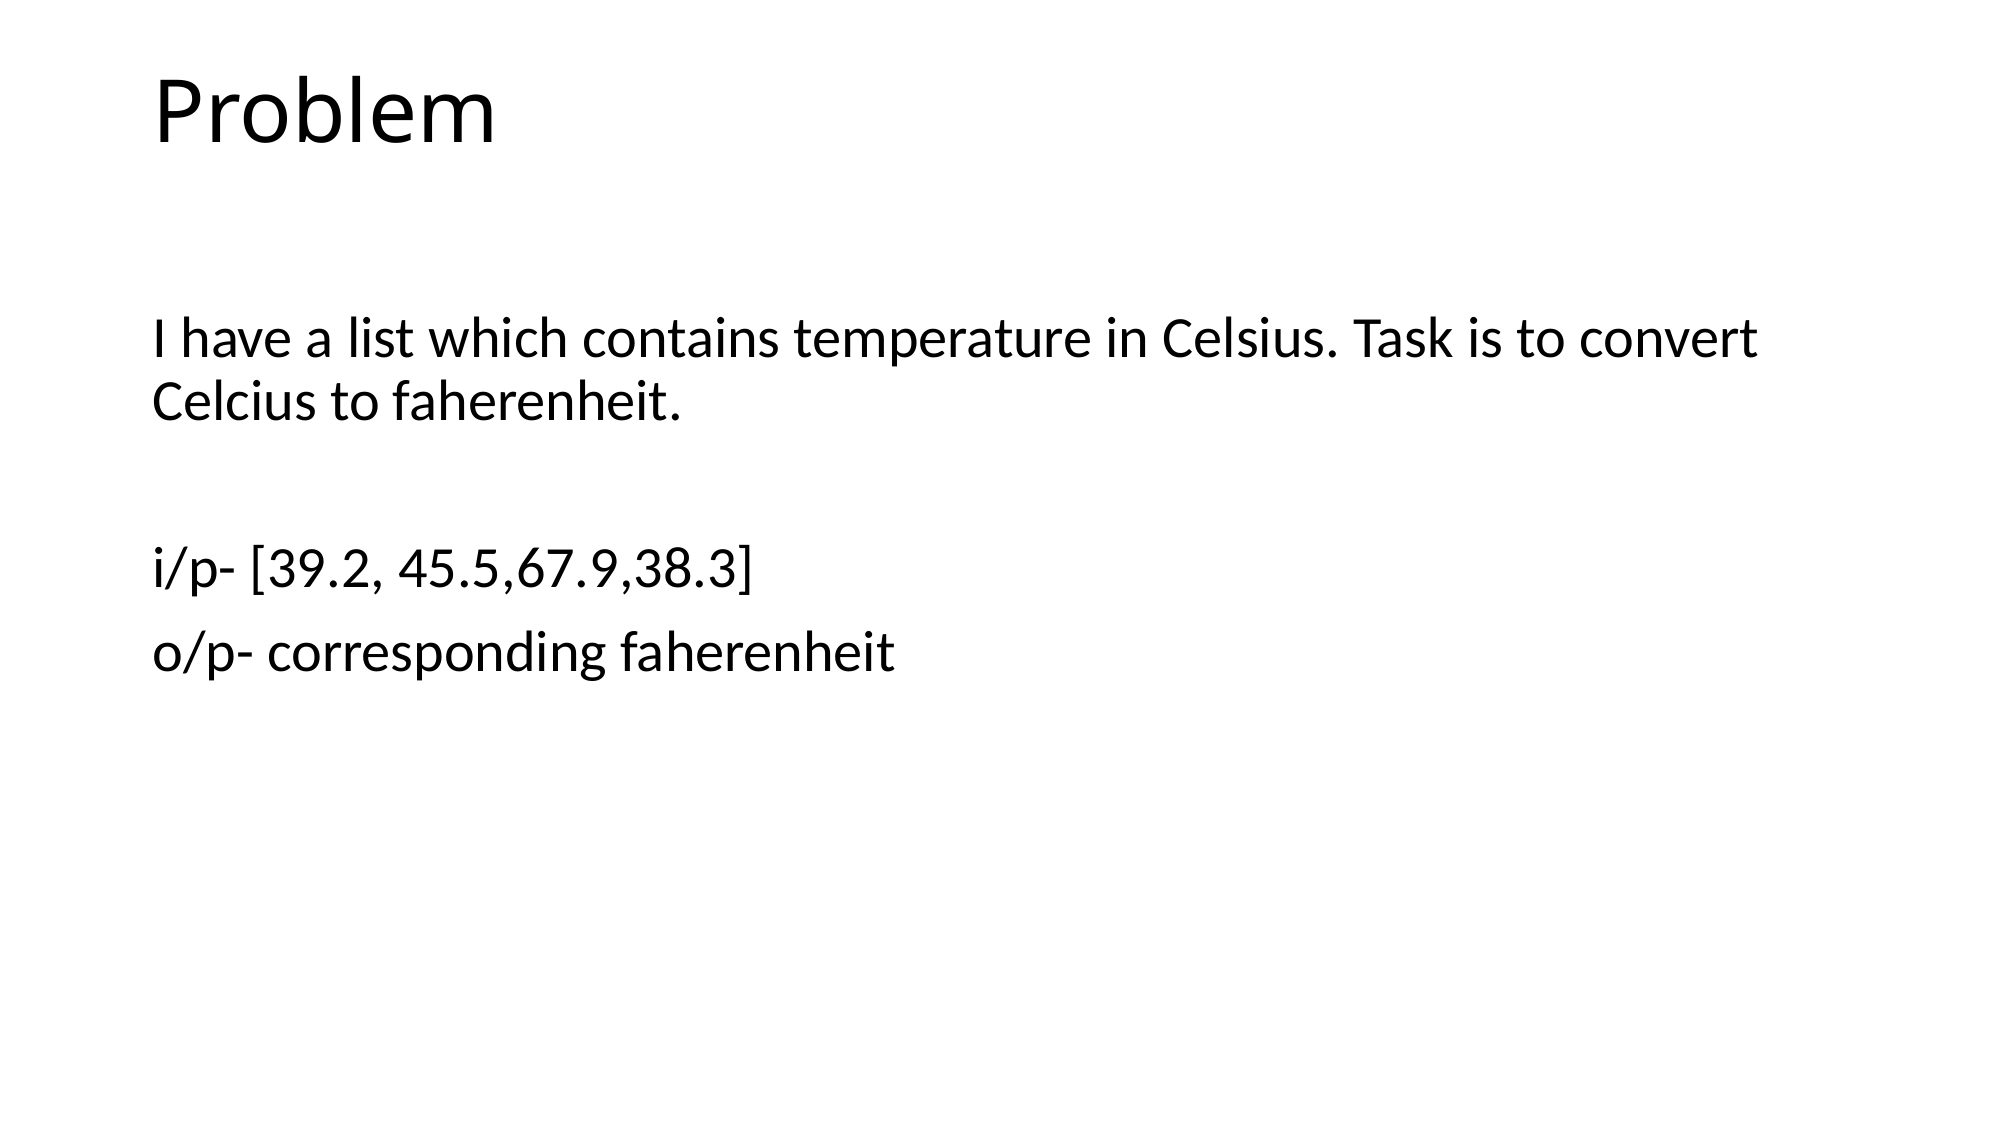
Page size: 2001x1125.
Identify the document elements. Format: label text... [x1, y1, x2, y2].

title Problem [137, 59, 1863, 170]
list I have a list which contains temperature in Celsius. Task is to convert Celcius to faherenheit. i/p- [39.2, 45.5,67.9,38.3] o/p- corresponding faherenheit [137, 299, 1863, 1014]
